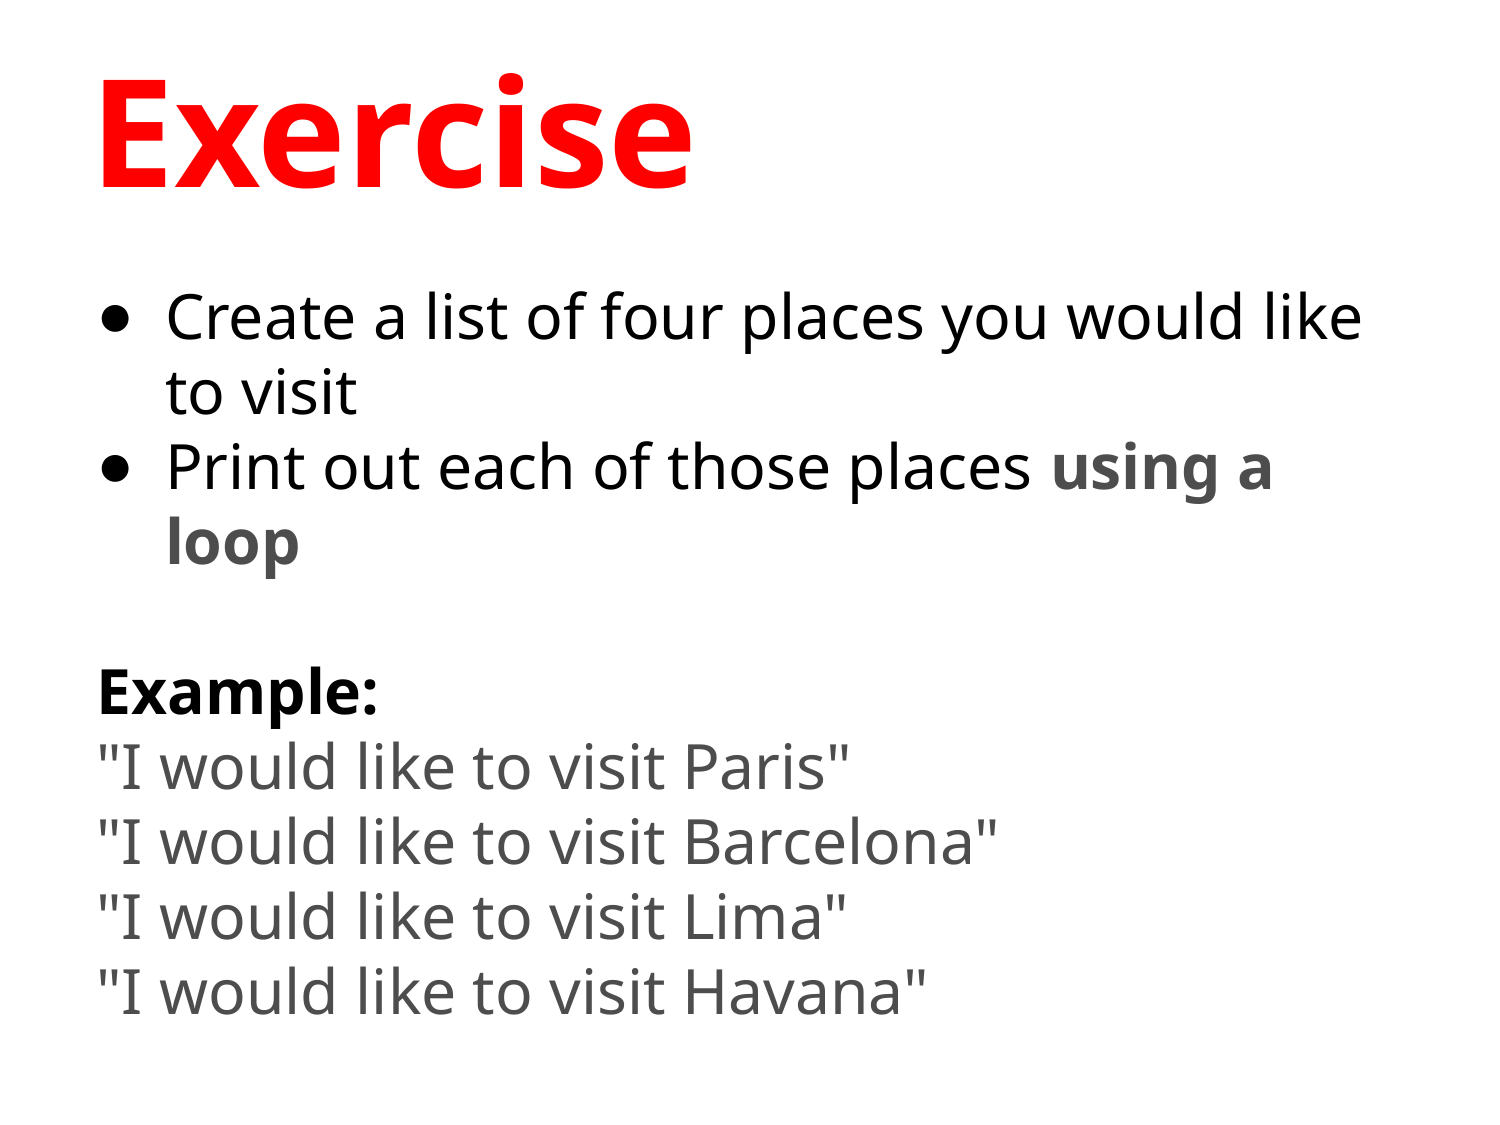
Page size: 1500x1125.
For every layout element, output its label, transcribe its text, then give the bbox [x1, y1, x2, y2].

list Create a list of four places you would like to visit Print out each of those places using a loop Example: "I would like to visit Paris" "I would like to visit Barcelona" "I would like to visit Lima" "I would like to visit Havana" [75, 262, 1425, 1078]
title Exercise [75, 45, 1425, 233]
